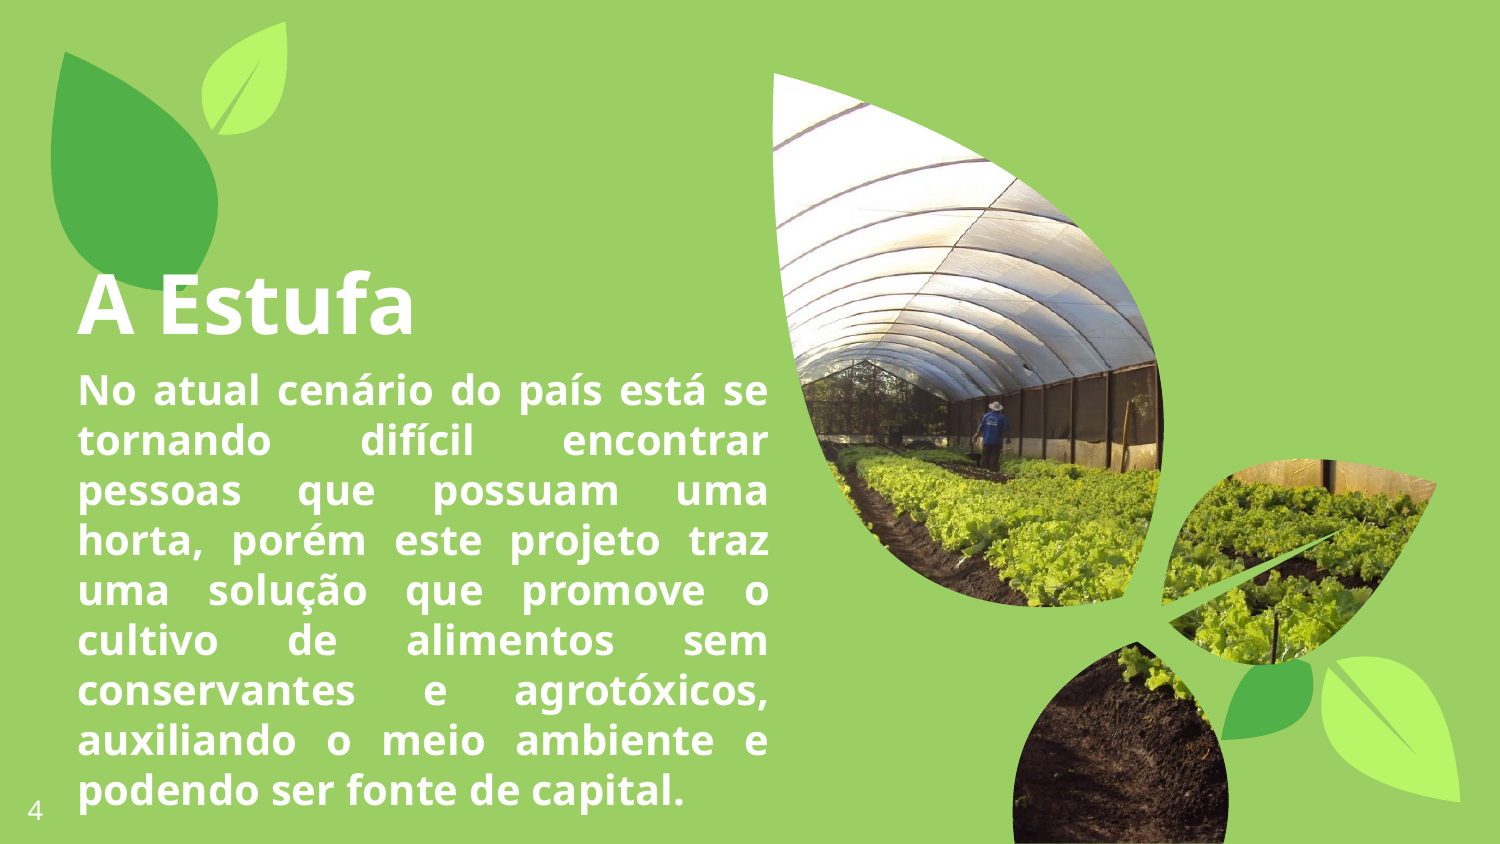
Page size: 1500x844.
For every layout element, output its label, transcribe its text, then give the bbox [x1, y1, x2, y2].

list A Estufa No atual cenário do país está se tornando difícil encontrar pessoas que possuam uma horta, porém este projeto traz uma solução que promove o cultivo de alimentos sem conservantes e agrotóxicos, auxiliando o meio ambiente e podendo ser fonte de capital. [62, 301, 767, 764]
slide_number 4 [12, 779, 103, 844]
picture [772, 72, 1438, 844]
